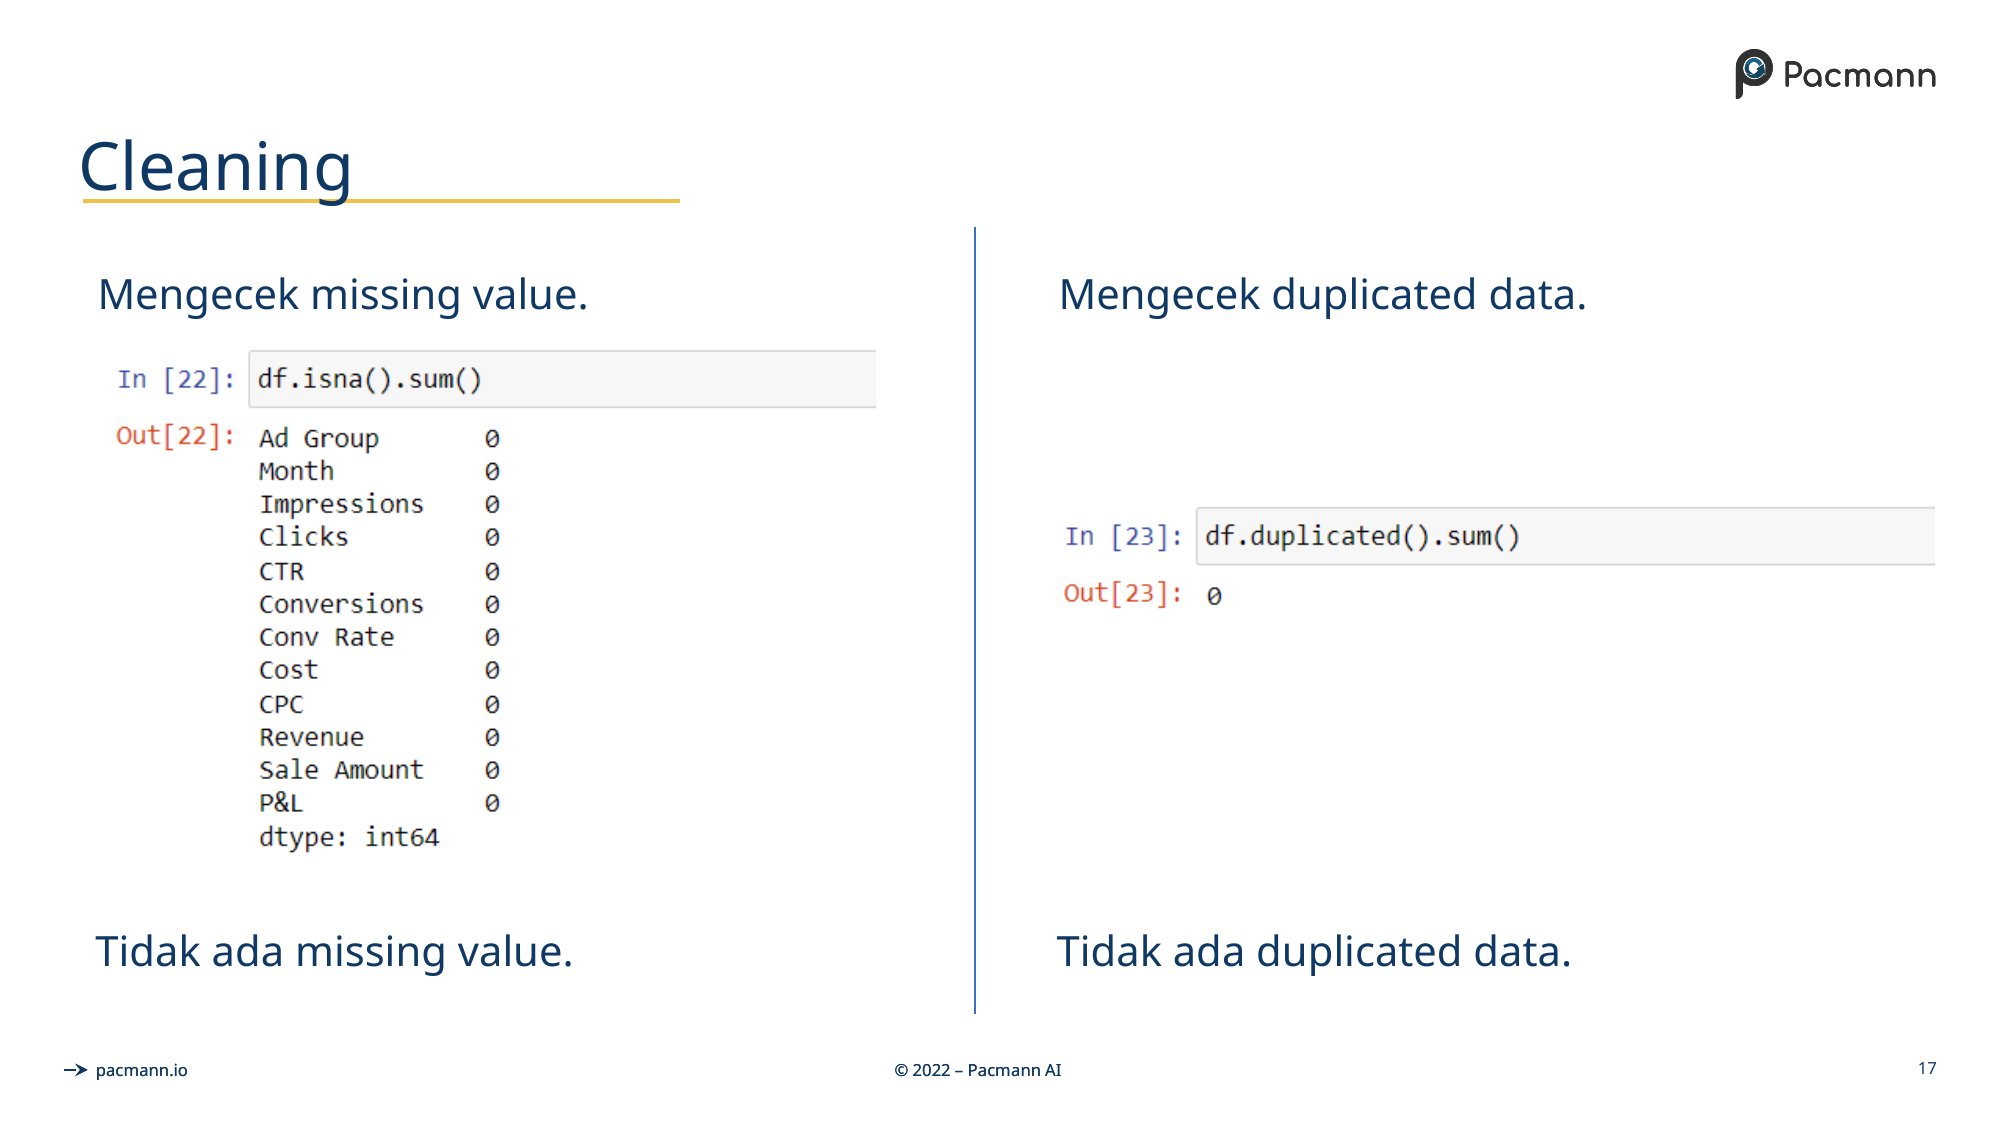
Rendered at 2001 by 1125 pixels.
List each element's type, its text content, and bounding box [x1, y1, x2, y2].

picture [1707, 36, 1966, 112]
text_box Tidak ada missing value. [63, 917, 887, 983]
title Cleaning [63, 59, 1935, 278]
picture [1046, 490, 1935, 635]
text_box Mengecek duplicated data. [1027, 259, 1850, 325]
text_box Tidak ada duplicated data. [1025, 917, 1848, 983]
text_box Mengecek missing value. [65, 259, 889, 325]
picture [100, 327, 876, 866]
